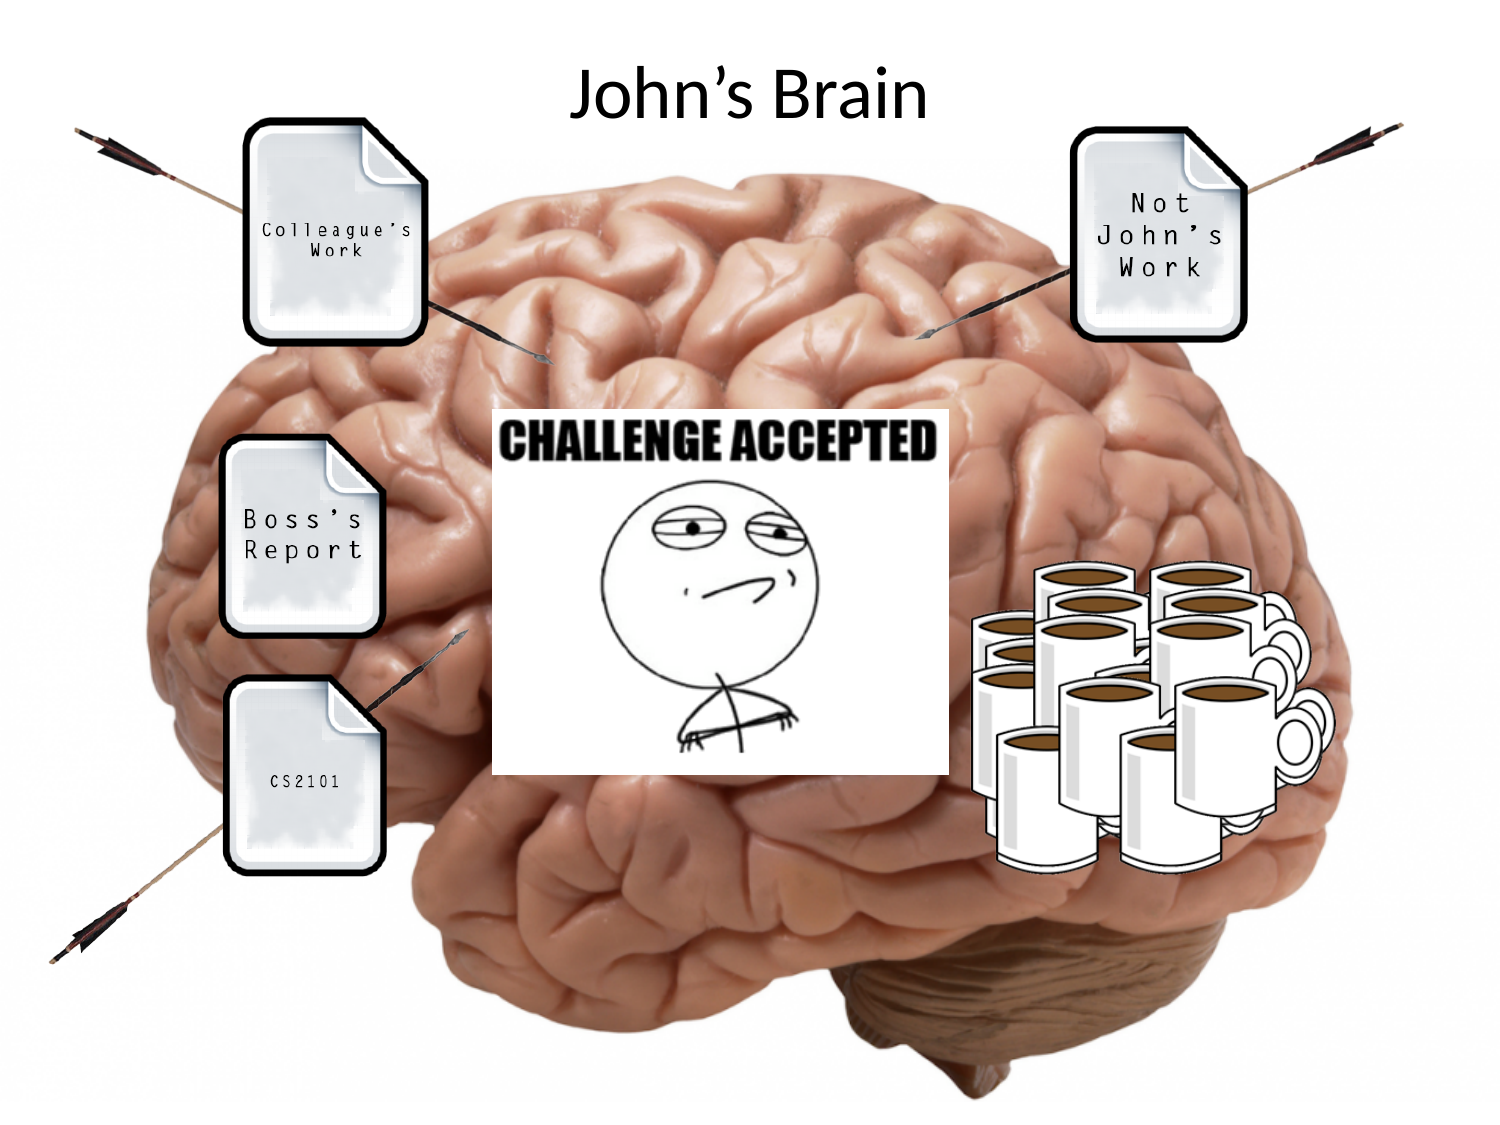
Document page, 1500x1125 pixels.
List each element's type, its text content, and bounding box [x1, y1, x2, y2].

picture [0, 0, 1500, 1102]
text_box John’s Brain [554, 35, 946, 141]
